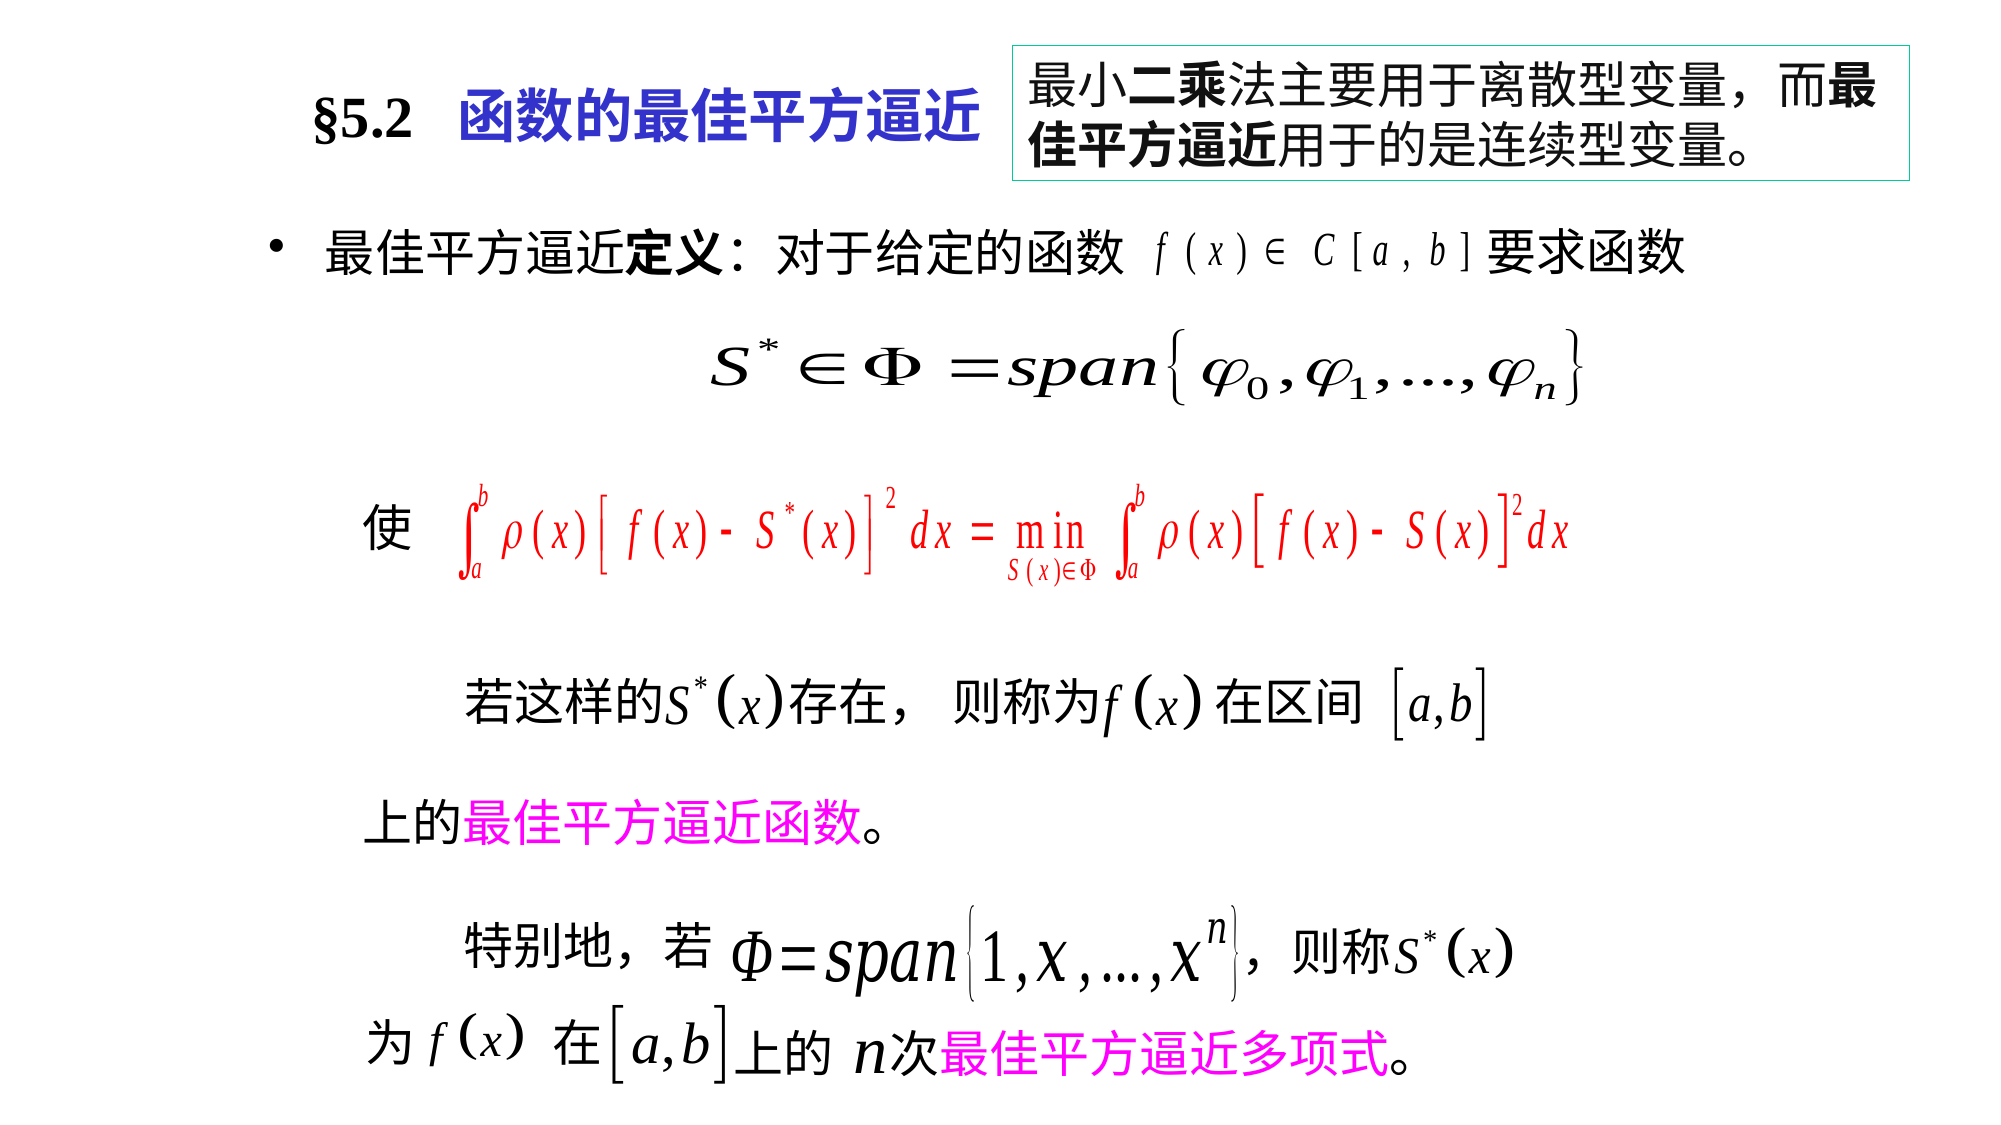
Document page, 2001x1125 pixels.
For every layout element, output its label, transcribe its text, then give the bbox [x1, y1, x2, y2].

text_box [253, 212, 1860, 419]
text_box 最小二乘法主要用于离散型变量，而最佳平方逼近用于的是连续型变量。 [1012, 45, 1910, 181]
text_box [347, 469, 1580, 597]
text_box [347, 662, 1497, 872]
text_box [349, 900, 1544, 1098]
text_box §5.2 函数的最佳平方逼近 [296, 71, 1011, 157]
